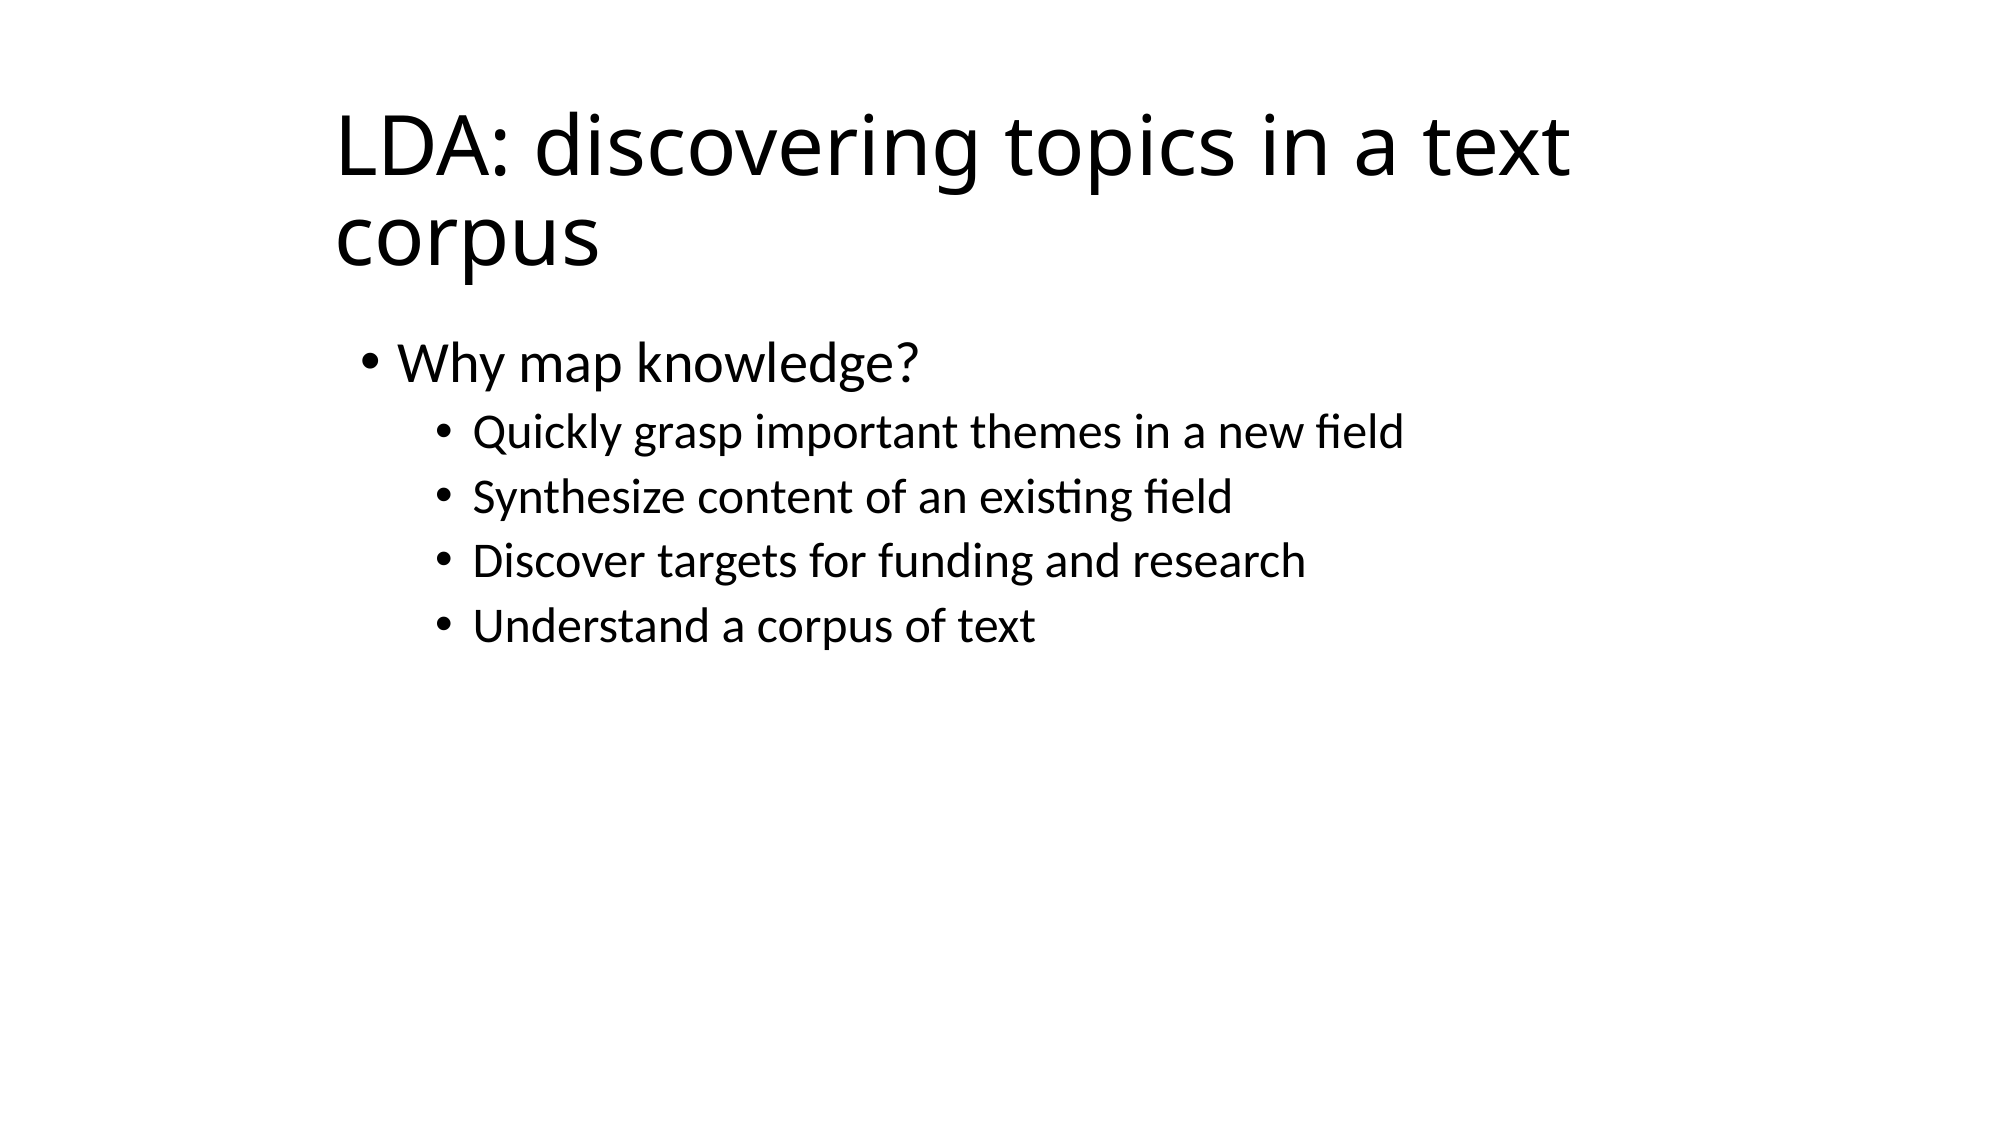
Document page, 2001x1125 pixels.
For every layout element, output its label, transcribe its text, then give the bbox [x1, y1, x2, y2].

title LDA: discovering topics in a text corpus [319, 99, 1693, 288]
list Why map knowledge? Quickly grasp important themes in a new field Synthesize content of an existing field Discover targets for funding and research Understand a corpus of text [345, 324, 1681, 1000]
